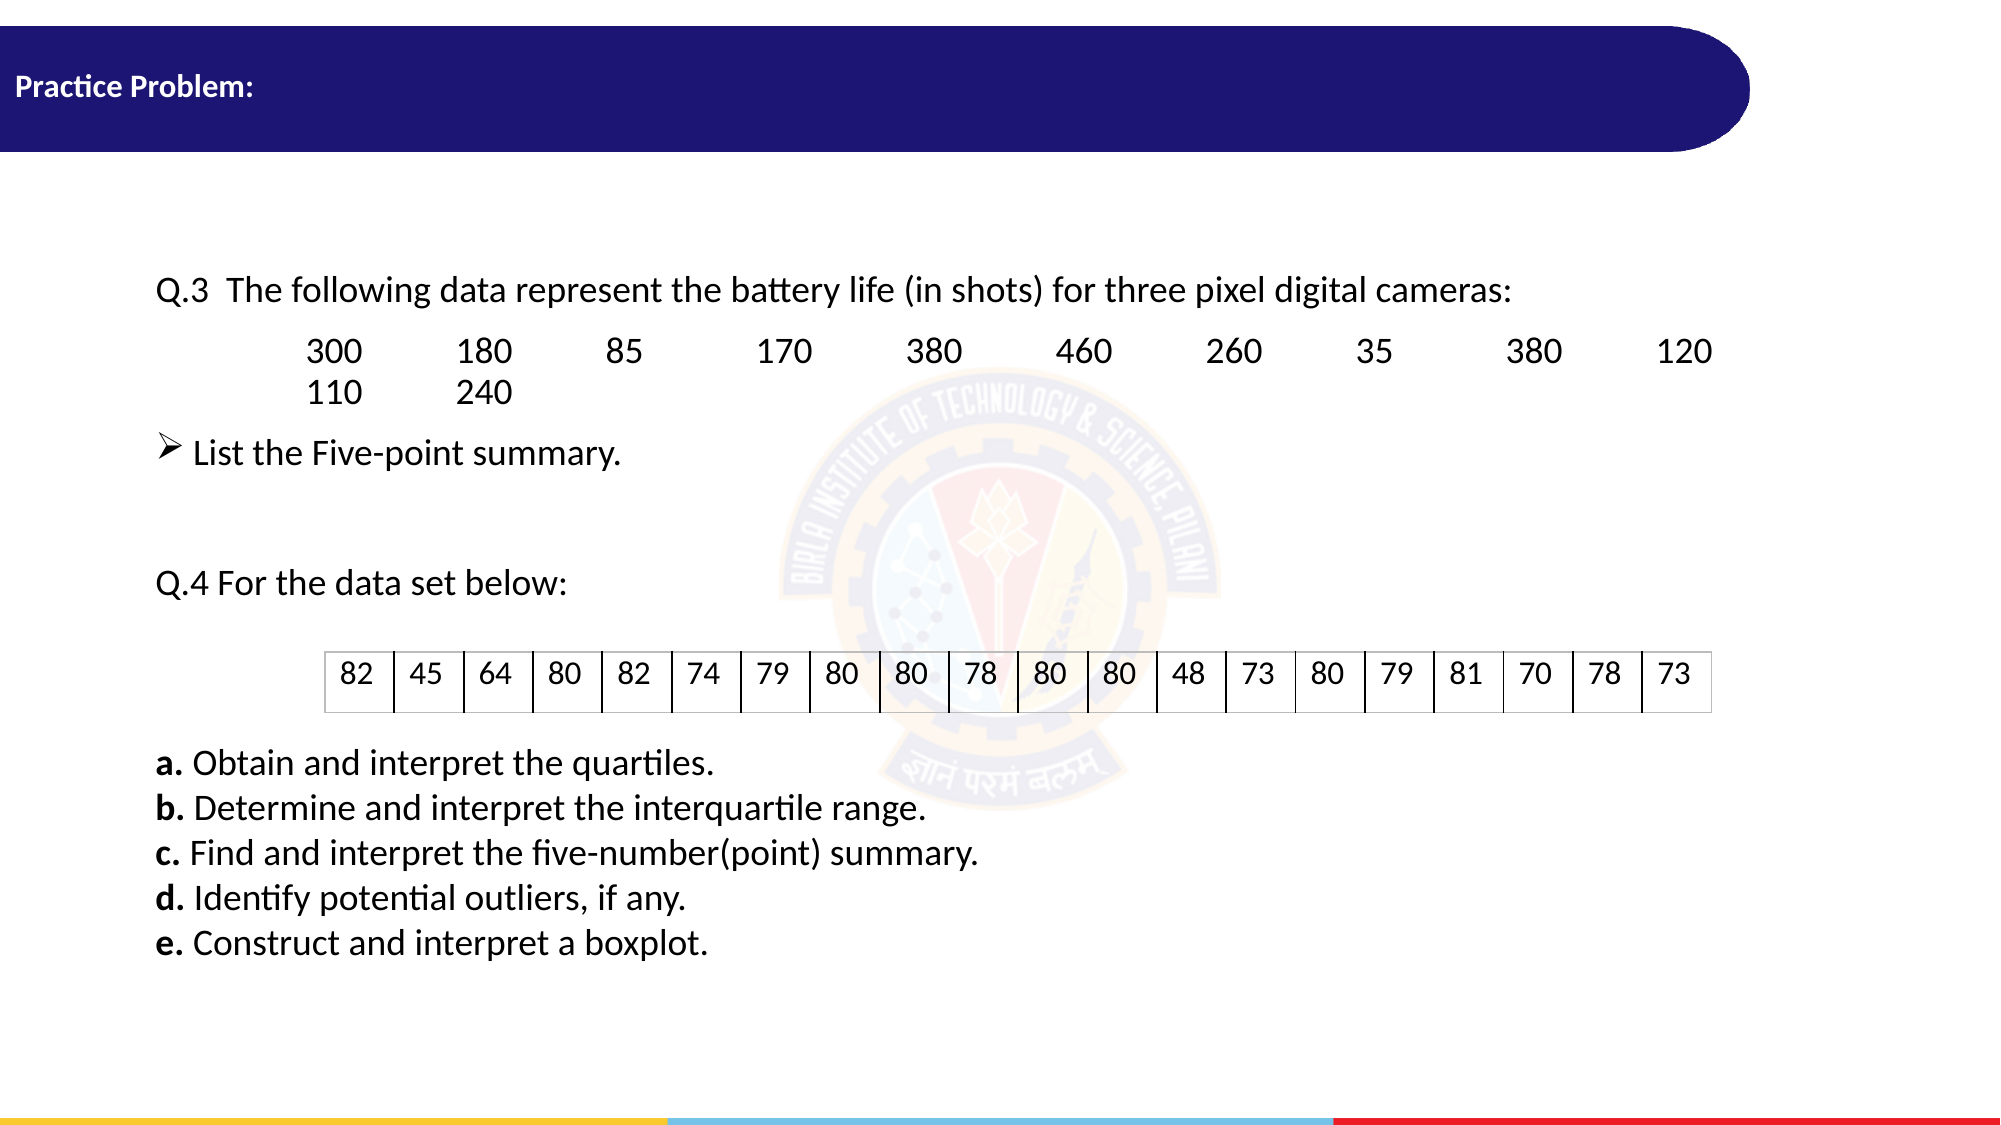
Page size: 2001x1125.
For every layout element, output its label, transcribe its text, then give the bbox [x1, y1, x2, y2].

table_header 80 [881, 653, 948, 712]
table_header 45 [395, 653, 463, 712]
list Q.3 The following data represent the battery life (in shots) for three pixel digital cameras: 300 180 85 170 380 460 260 35 380 120 110 240 List the Five-point summary. [140, 262, 1808, 525]
table_header 64 [465, 653, 532, 712]
table_header 82 [603, 653, 671, 712]
table_header 74 [673, 653, 740, 712]
table_header 78 [1574, 653, 1641, 712]
table_header 73 [1227, 653, 1295, 712]
table_header 81 [1435, 653, 1503, 712]
table_header 48 [1158, 653, 1225, 712]
table_header 73 [1643, 653, 1711, 712]
table_header 80 [1019, 653, 1087, 712]
table_header 80 [1296, 653, 1364, 712]
table_header 79 [742, 653, 809, 712]
table_header 80 [534, 653, 601, 712]
picture [0, 1118, 2000, 1125]
picture [1667, 26, 1750, 152]
table_header 79 [1366, 653, 1433, 712]
text_box Q.4 For the data set below: a. Obtain and interpret the quartiles. b. Determine and interpret the interquartile range. c. Find and interpret the five-number(point) summary. d. Identify potential outliers, if any. e. Construct and interpret a boxplot. [140, 550, 1825, 971]
table_header 82 [326, 653, 393, 712]
title Practice Problem: [0, 26, 1667, 152]
table_header 78 [950, 653, 1017, 712]
table_header 80 [811, 653, 879, 712]
table_header 70 [1504, 653, 1572, 712]
table_header 80 [1089, 653, 1156, 712]
